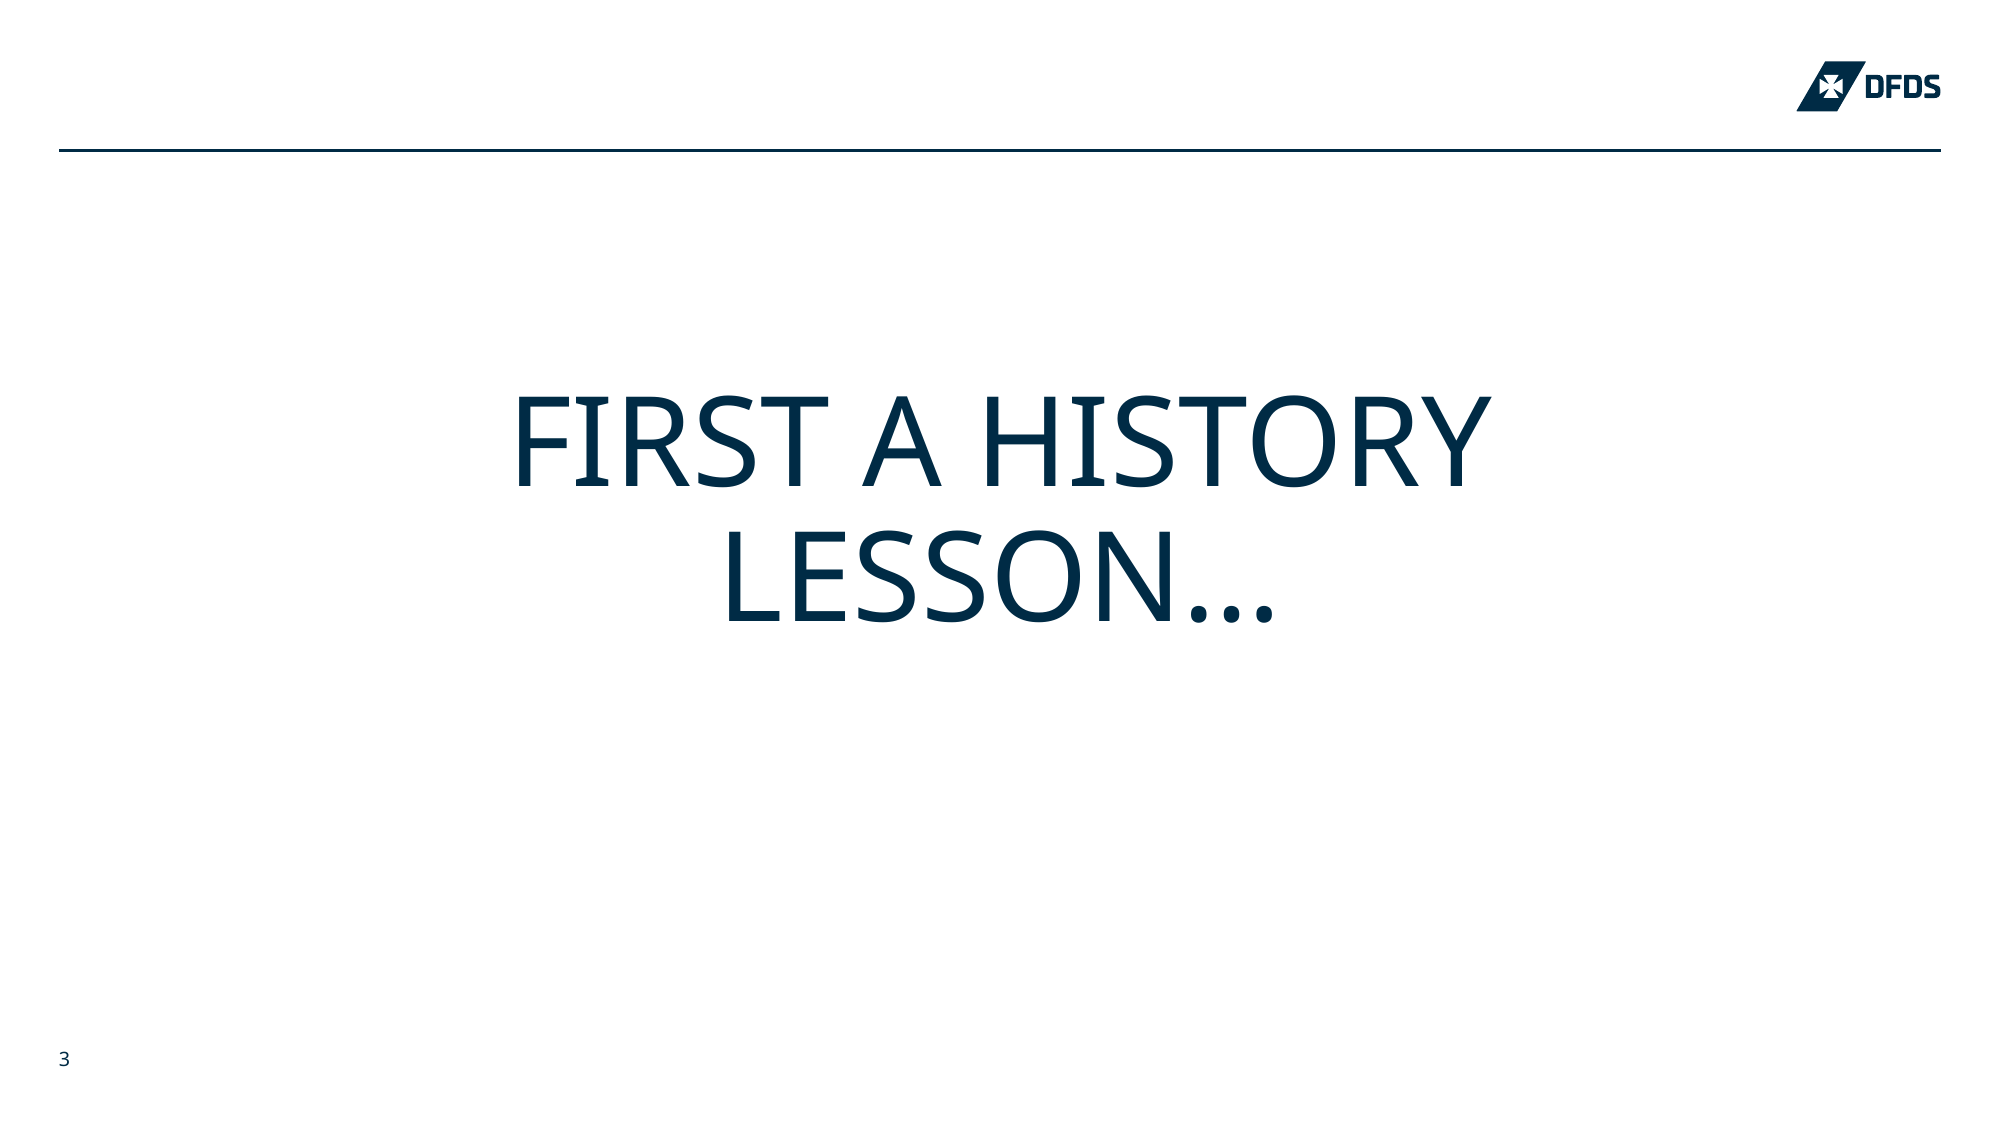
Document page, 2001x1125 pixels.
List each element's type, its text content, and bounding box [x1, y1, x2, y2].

title First a history lesson… [249, 367, 1750, 649]
